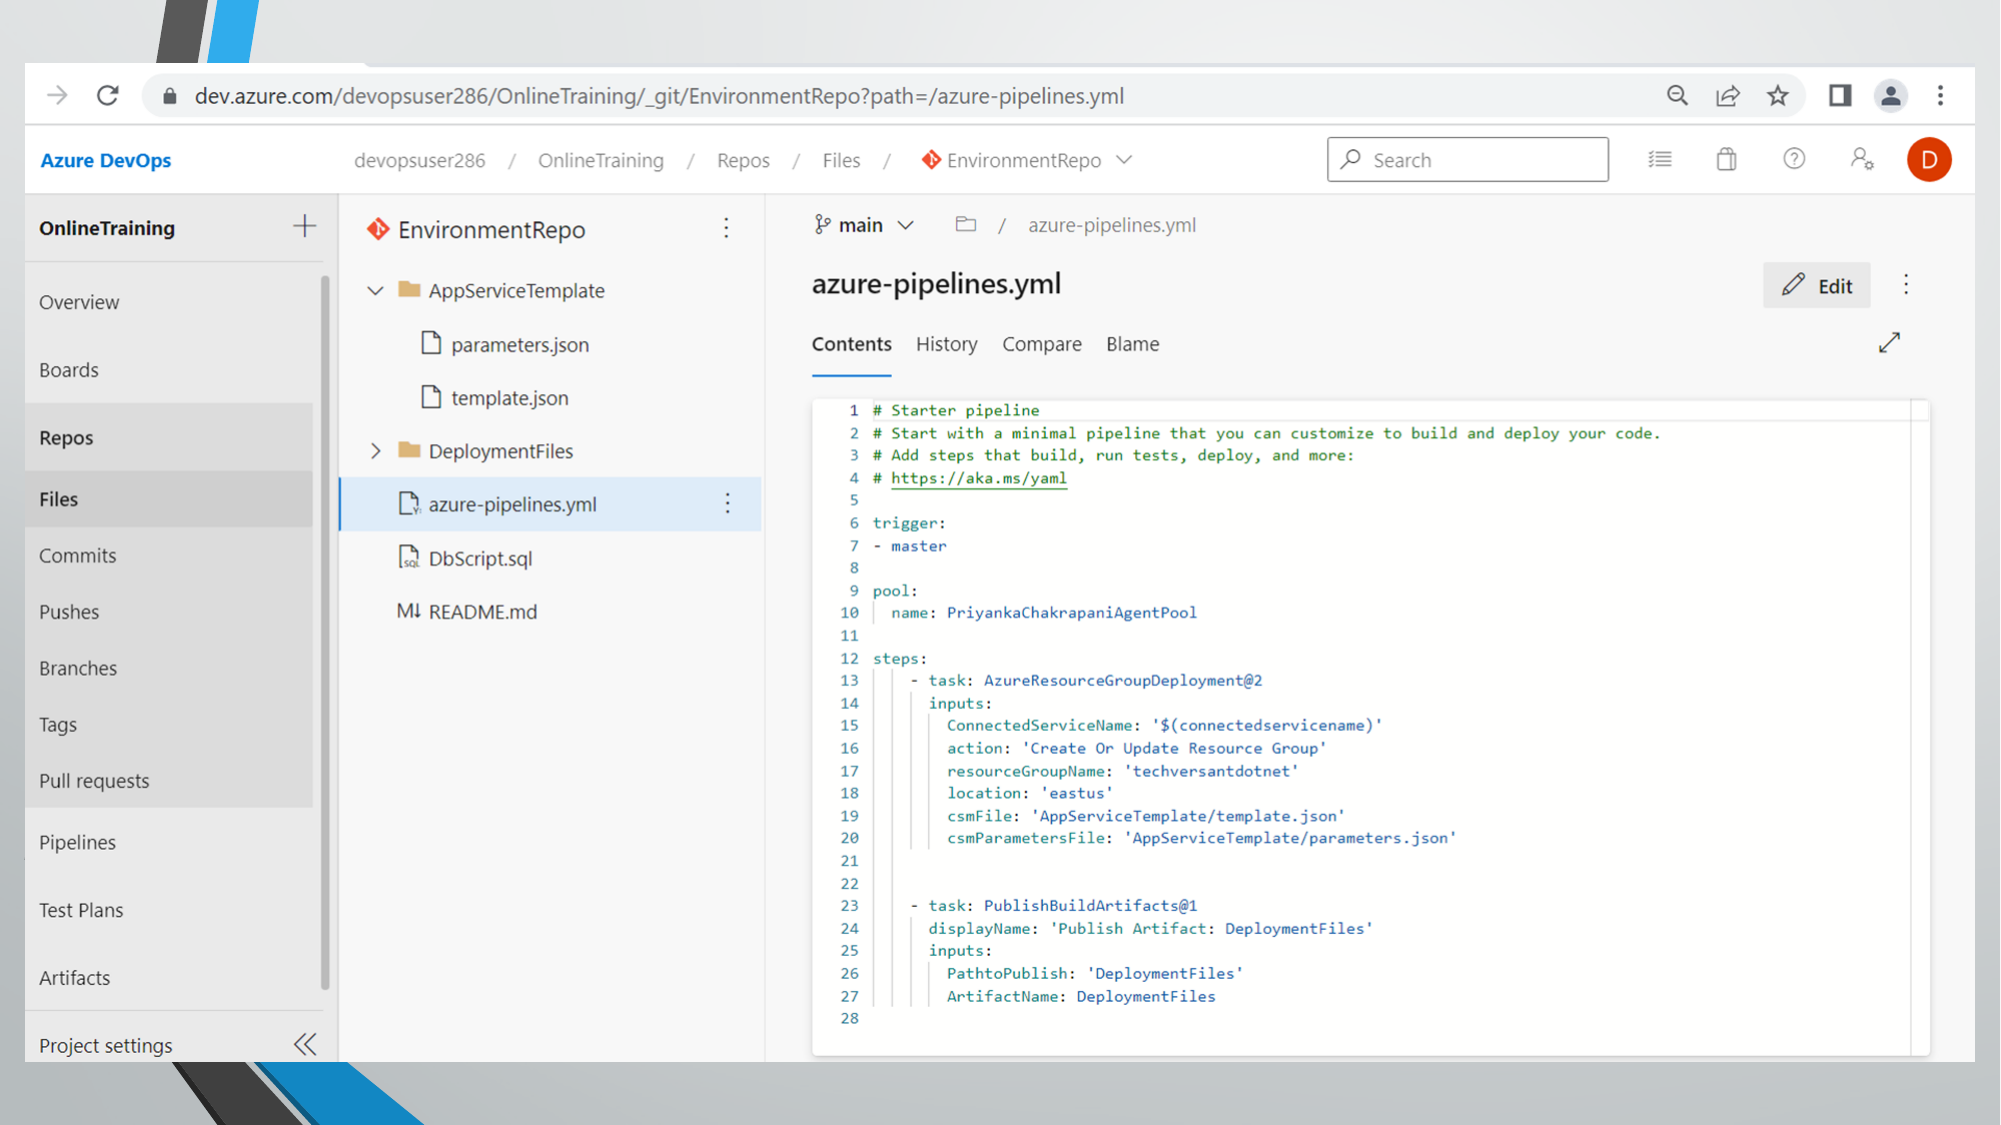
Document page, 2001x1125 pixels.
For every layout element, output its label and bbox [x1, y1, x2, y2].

picture [25, 63, 1975, 1062]
